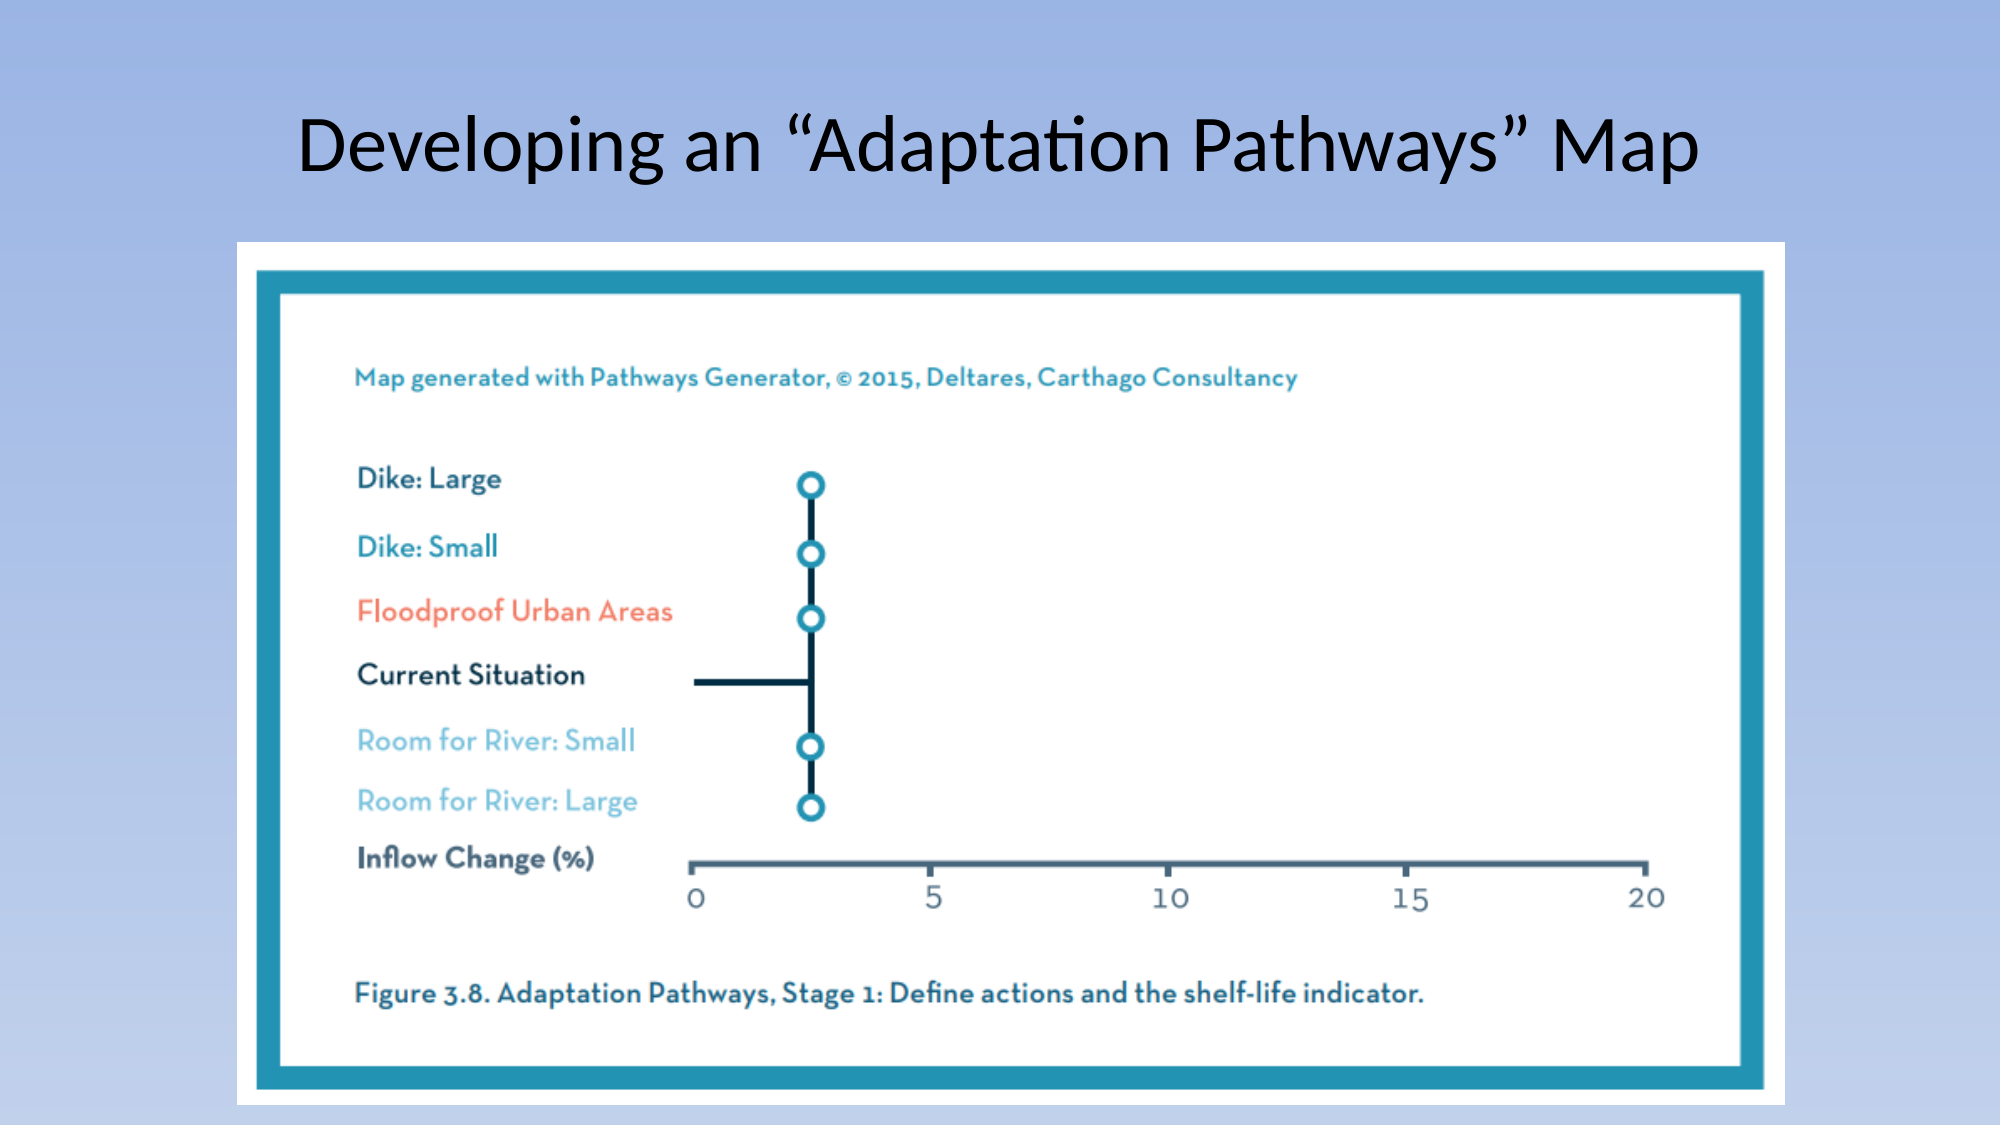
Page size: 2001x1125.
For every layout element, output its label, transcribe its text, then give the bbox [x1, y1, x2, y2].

text_box Developing an “Adaptation Pathways” Map [187, 45, 1813, 233]
picture [237, 242, 1785, 1105]
